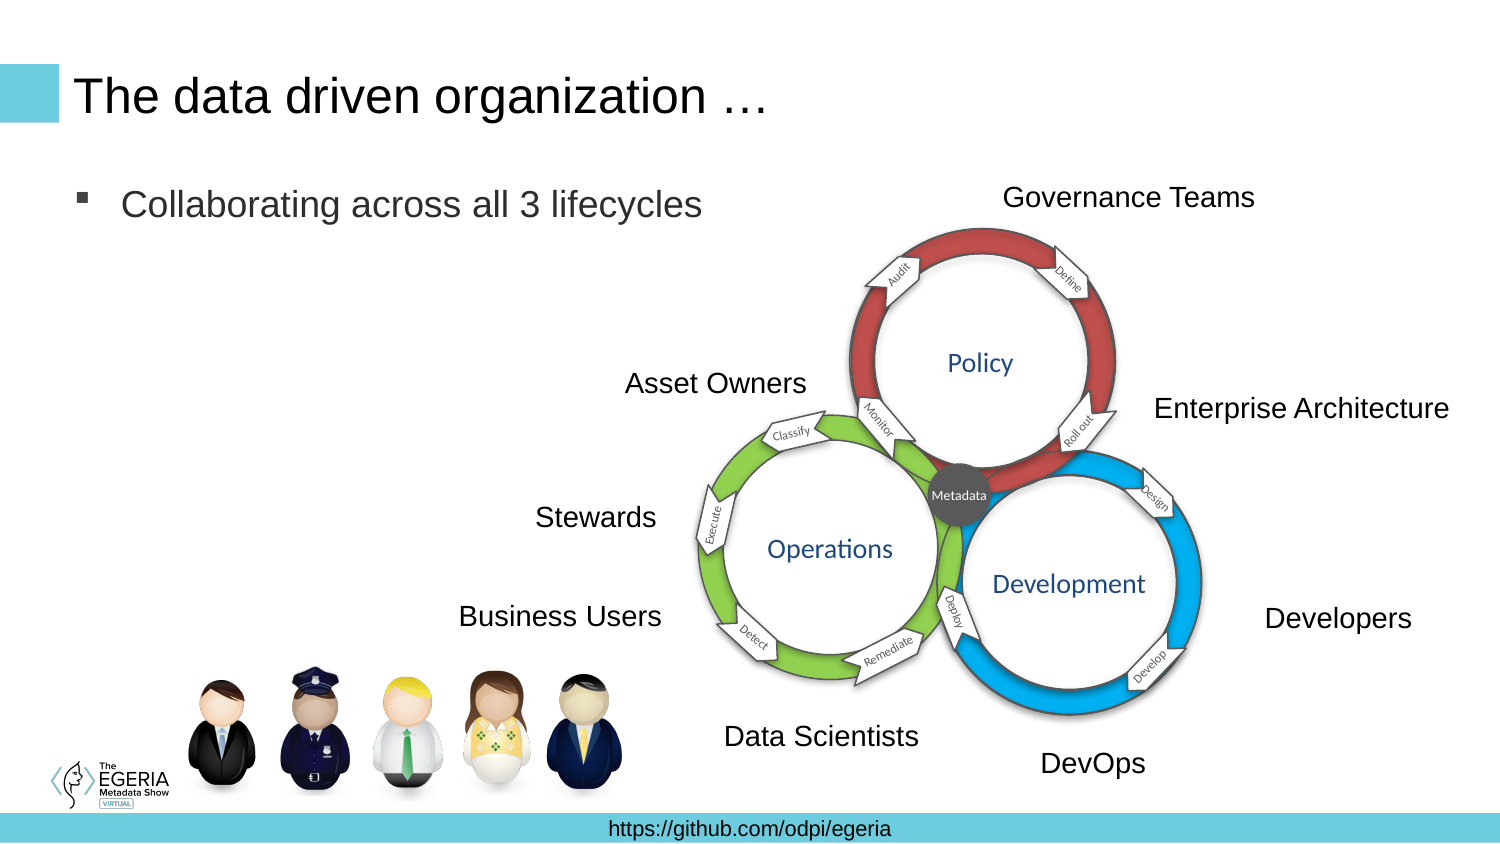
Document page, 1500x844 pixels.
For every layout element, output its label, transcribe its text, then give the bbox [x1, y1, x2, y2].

text_box Stewards [520, 491, 673, 542]
text_box Governance Teams [987, 170, 1271, 221]
text_box Business Users [443, 590, 678, 640]
list Collaborating across all 3 lifecycles [58, 158, 1449, 750]
text_box Enterprise Architecture [1139, 381, 1466, 432]
text_box DevOps [1025, 737, 1162, 787]
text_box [849, 228, 1115, 494]
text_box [698, 414, 931, 680]
text_box Developers [1249, 592, 1428, 642]
picture [51, 761, 169, 809]
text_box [936, 450, 1202, 716]
title The data driven organization … [58, 46, 1449, 140]
text_box Data Scientists [709, 710, 935, 760]
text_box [175, 660, 635, 803]
text_box Asset Owners [610, 357, 823, 408]
